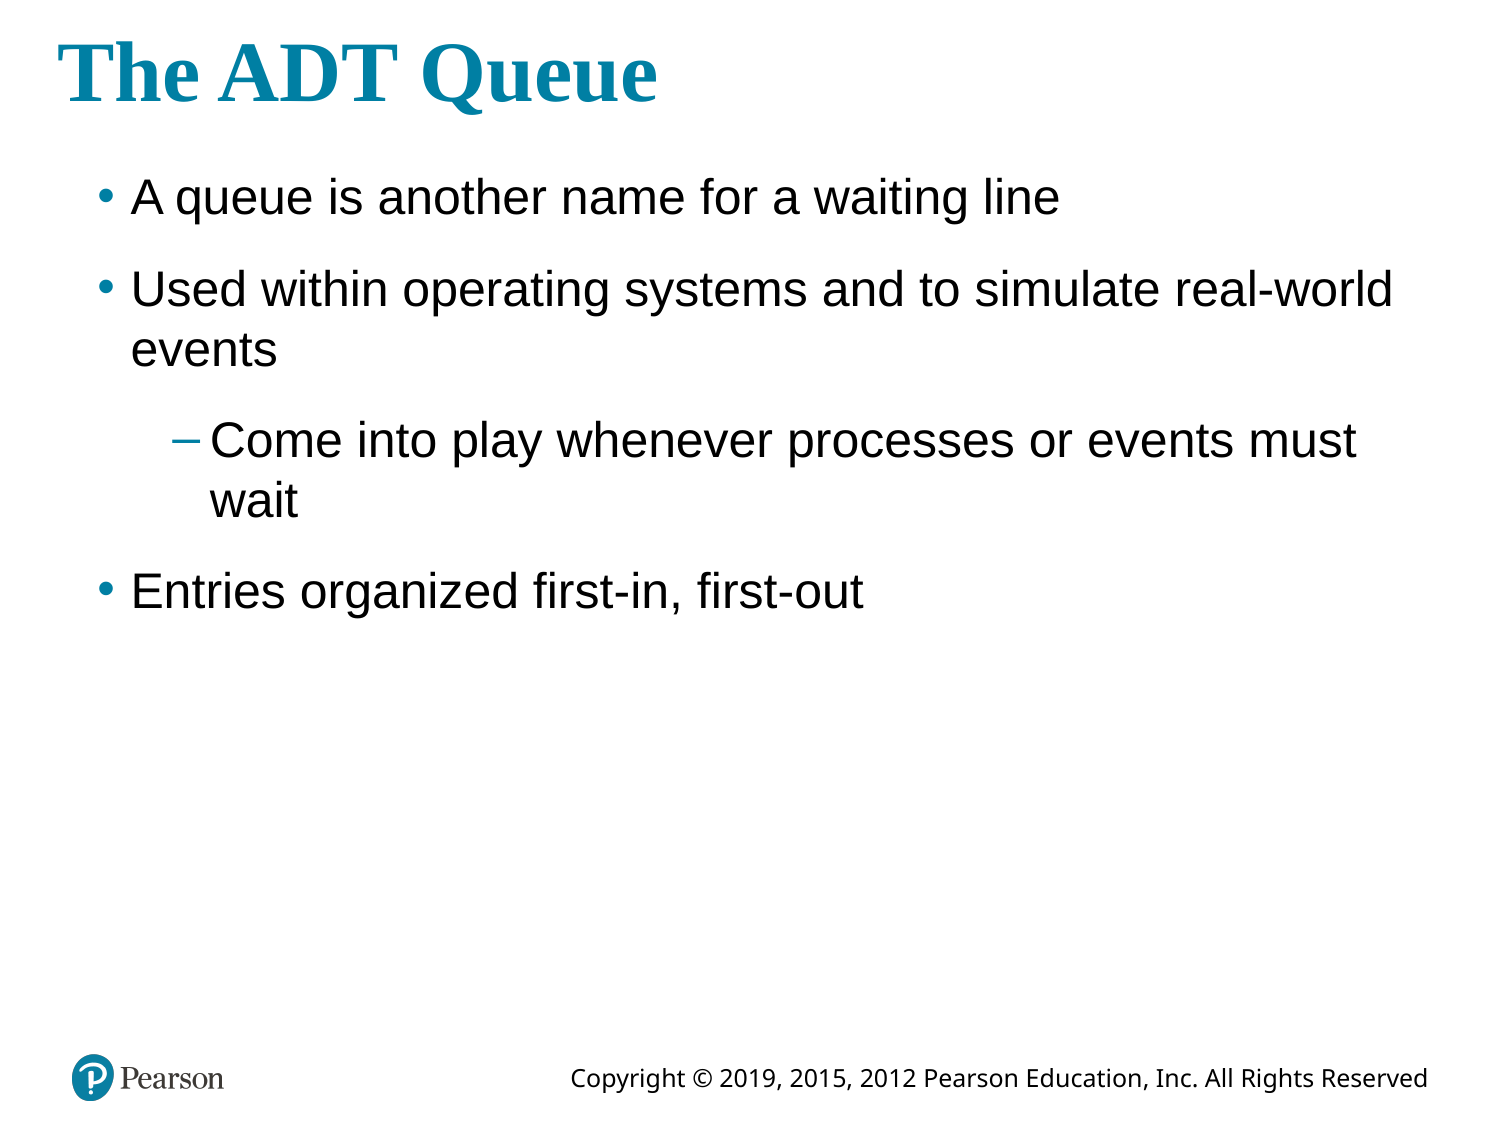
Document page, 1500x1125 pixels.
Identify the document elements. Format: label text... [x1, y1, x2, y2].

picture [72, 1087, 83, 1101]
list A queue is another name for a waiting line Used within operating systems and to simulate real-world events Come into play whenever processes or events must wait Entries organized first-in, first-out [65, 149, 1417, 976]
picture [72, 1054, 88, 1070]
title The ADT Queue [41, 0, 1440, 135]
picture [80, 1063, 106, 1088]
picture [98, 1054, 224, 1101]
